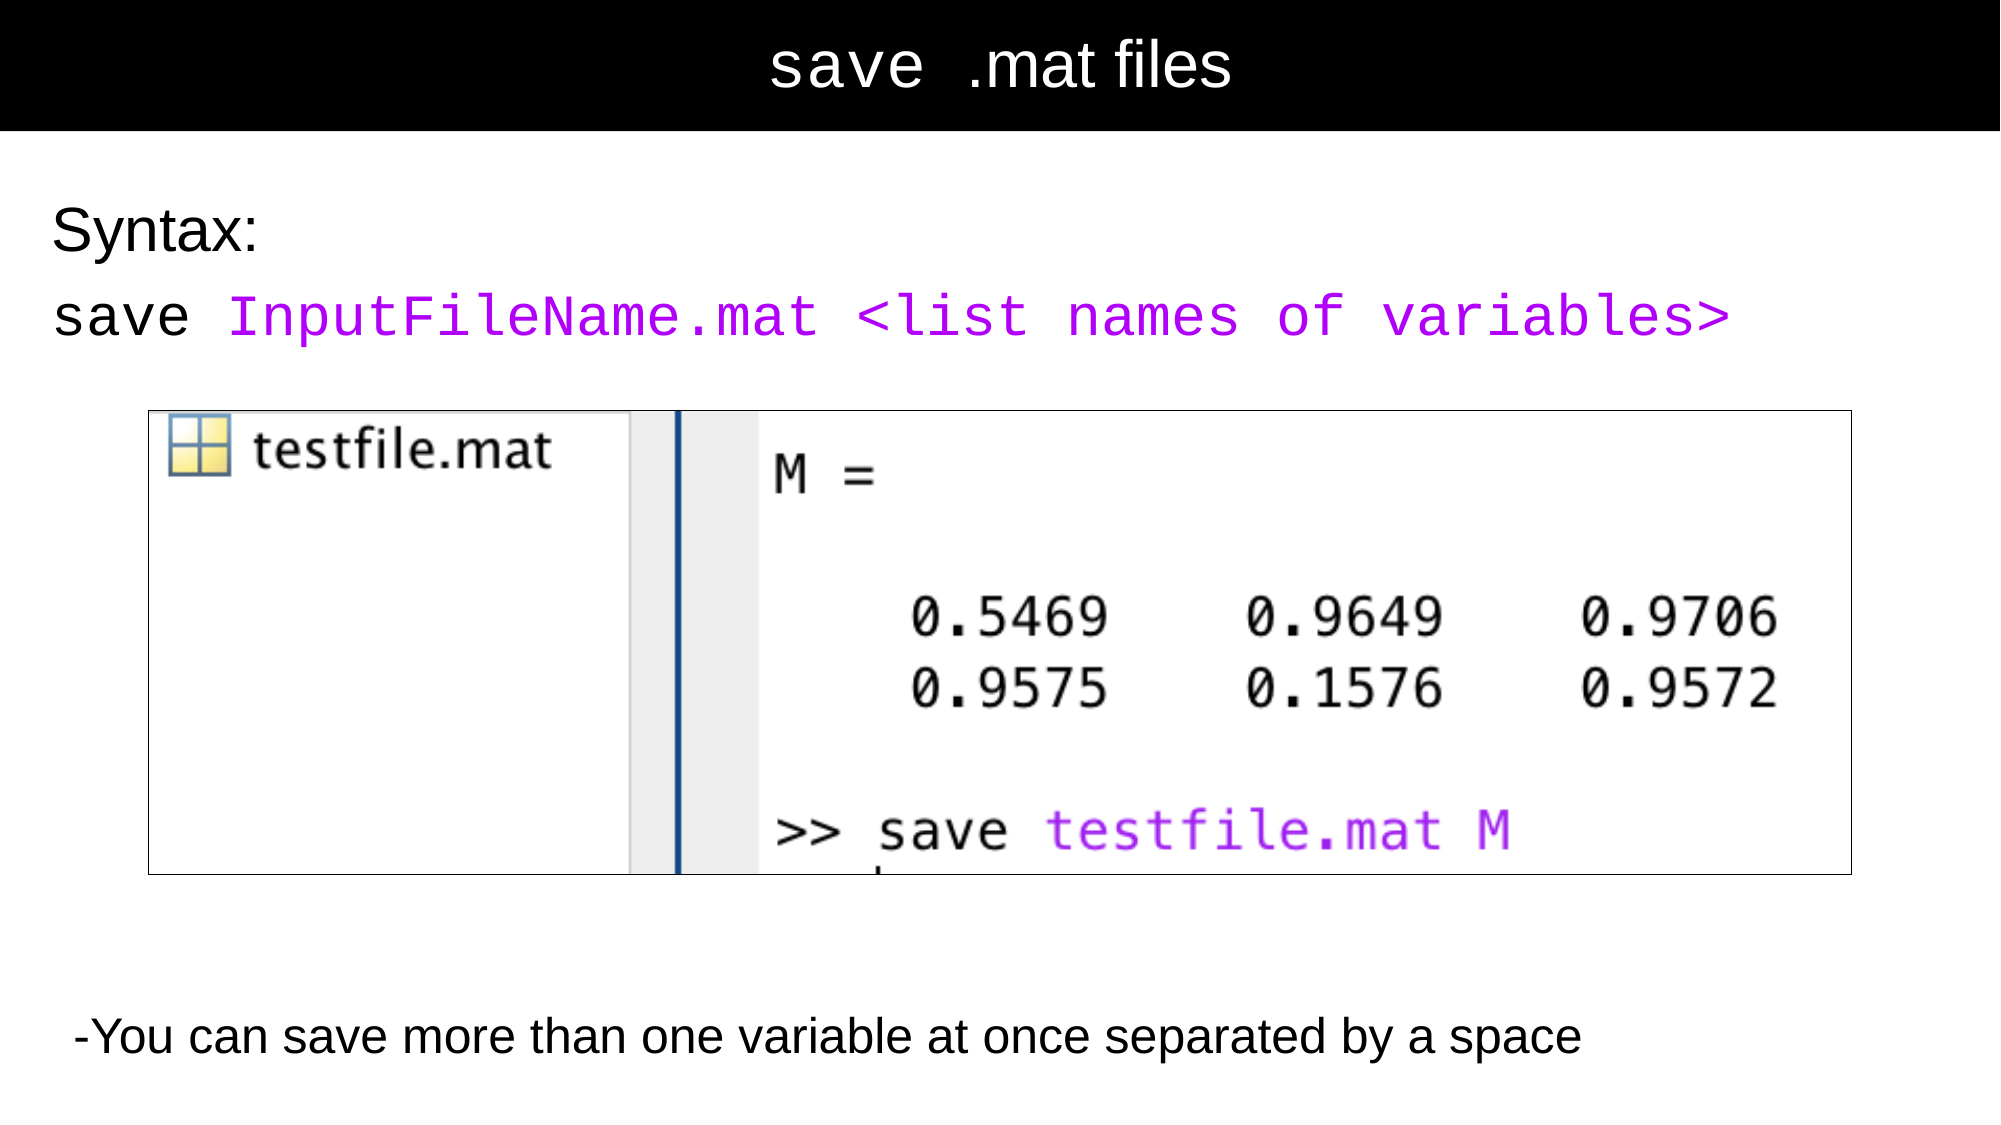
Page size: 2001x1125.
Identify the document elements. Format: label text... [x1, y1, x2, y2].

text_box -You can save more than one variable at once separated by a space [58, 996, 1599, 1071]
picture [148, 410, 1852, 875]
list Syntax: save InputFileName.mat <list names of variables> [36, 189, 1964, 1096]
title save .mat files [0, 0, 2000, 132]
